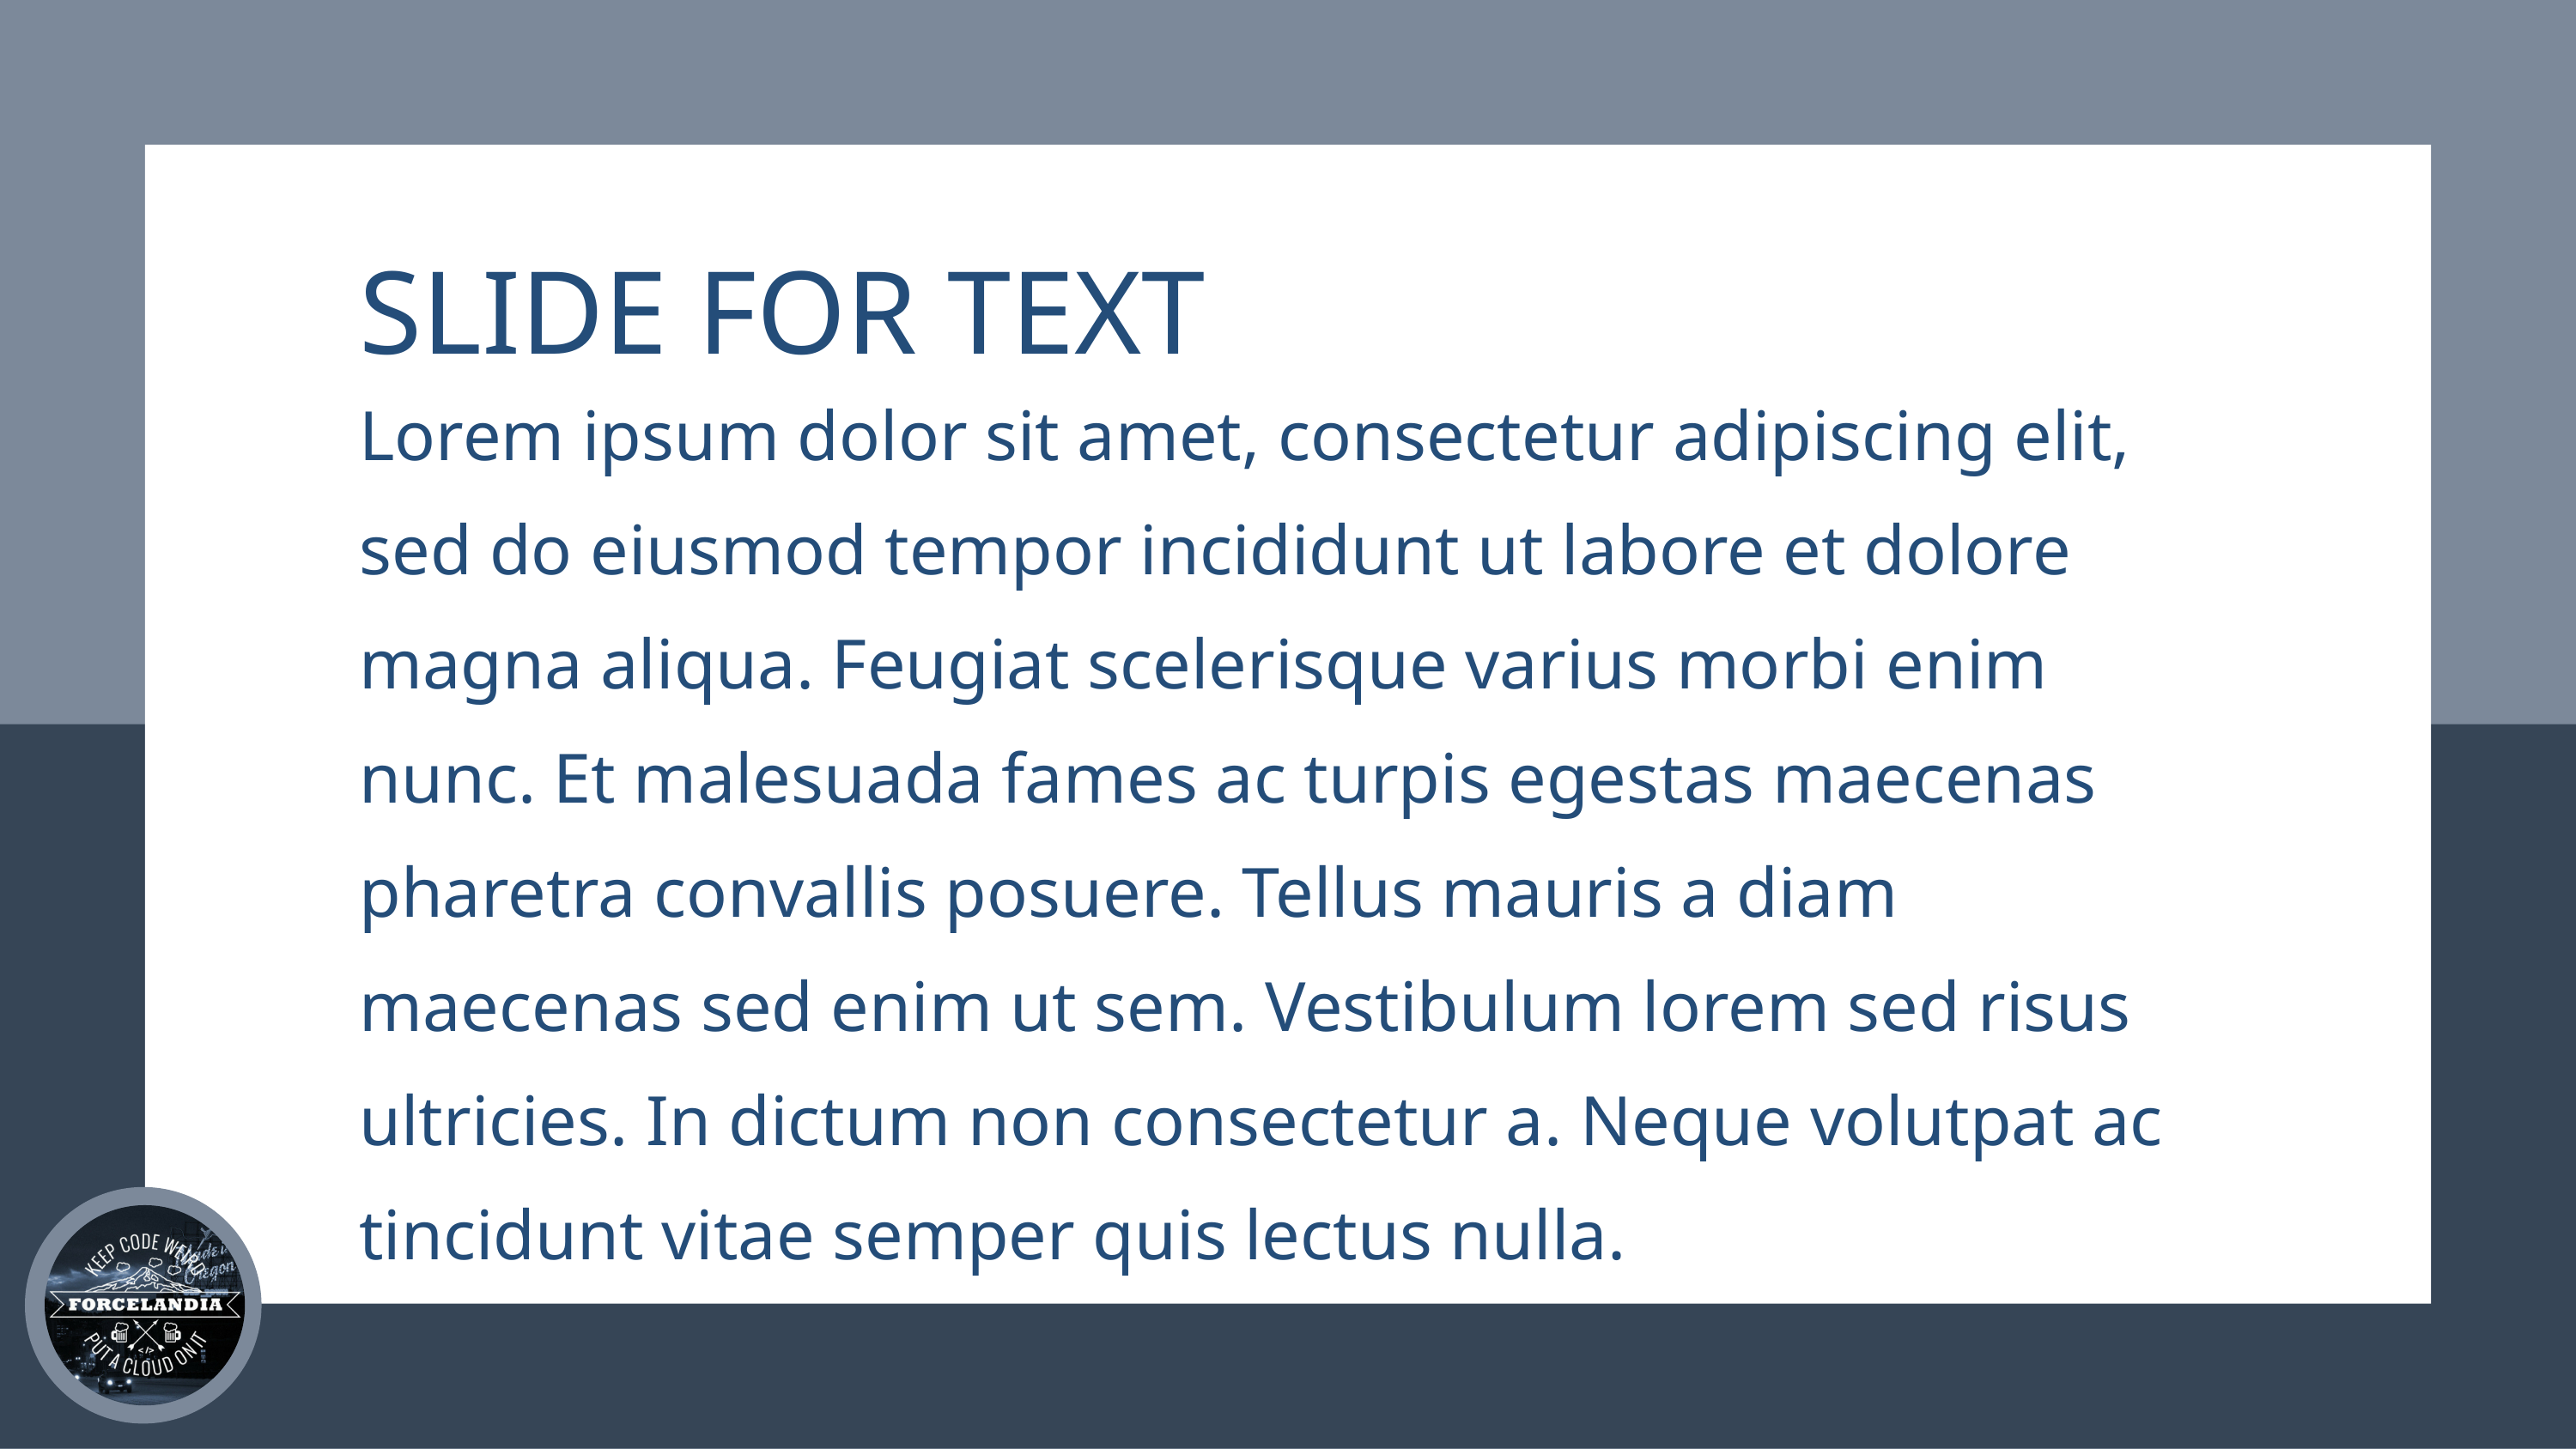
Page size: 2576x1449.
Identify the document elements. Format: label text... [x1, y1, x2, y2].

text_box [144, 144, 2432, 1304]
text_box [0, 724, 2576, 1449]
text_box SLIDE FOR TEXT [359, 198, 1674, 378]
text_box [24, 1186, 262, 1424]
text_box Lorem ipsum dolor sit amet, consectetur adipiscing elit, sed do eiusmod tempor incididunt ut labore et dolore magna aliqua. Feugiat scelerisque varius morbi enim nunc. Et malesuada fames ac turpis egestas maecenas pharetra convallis posuere. Tellus mauris a diam maecenas sed enim ut sem. Vestibulum lorem sed risus ultricies. In dictum non consectetur a. Neque volutpat ac tincidunt vitae semper quis lectus nulla. [359, 360, 2217, 1274]
